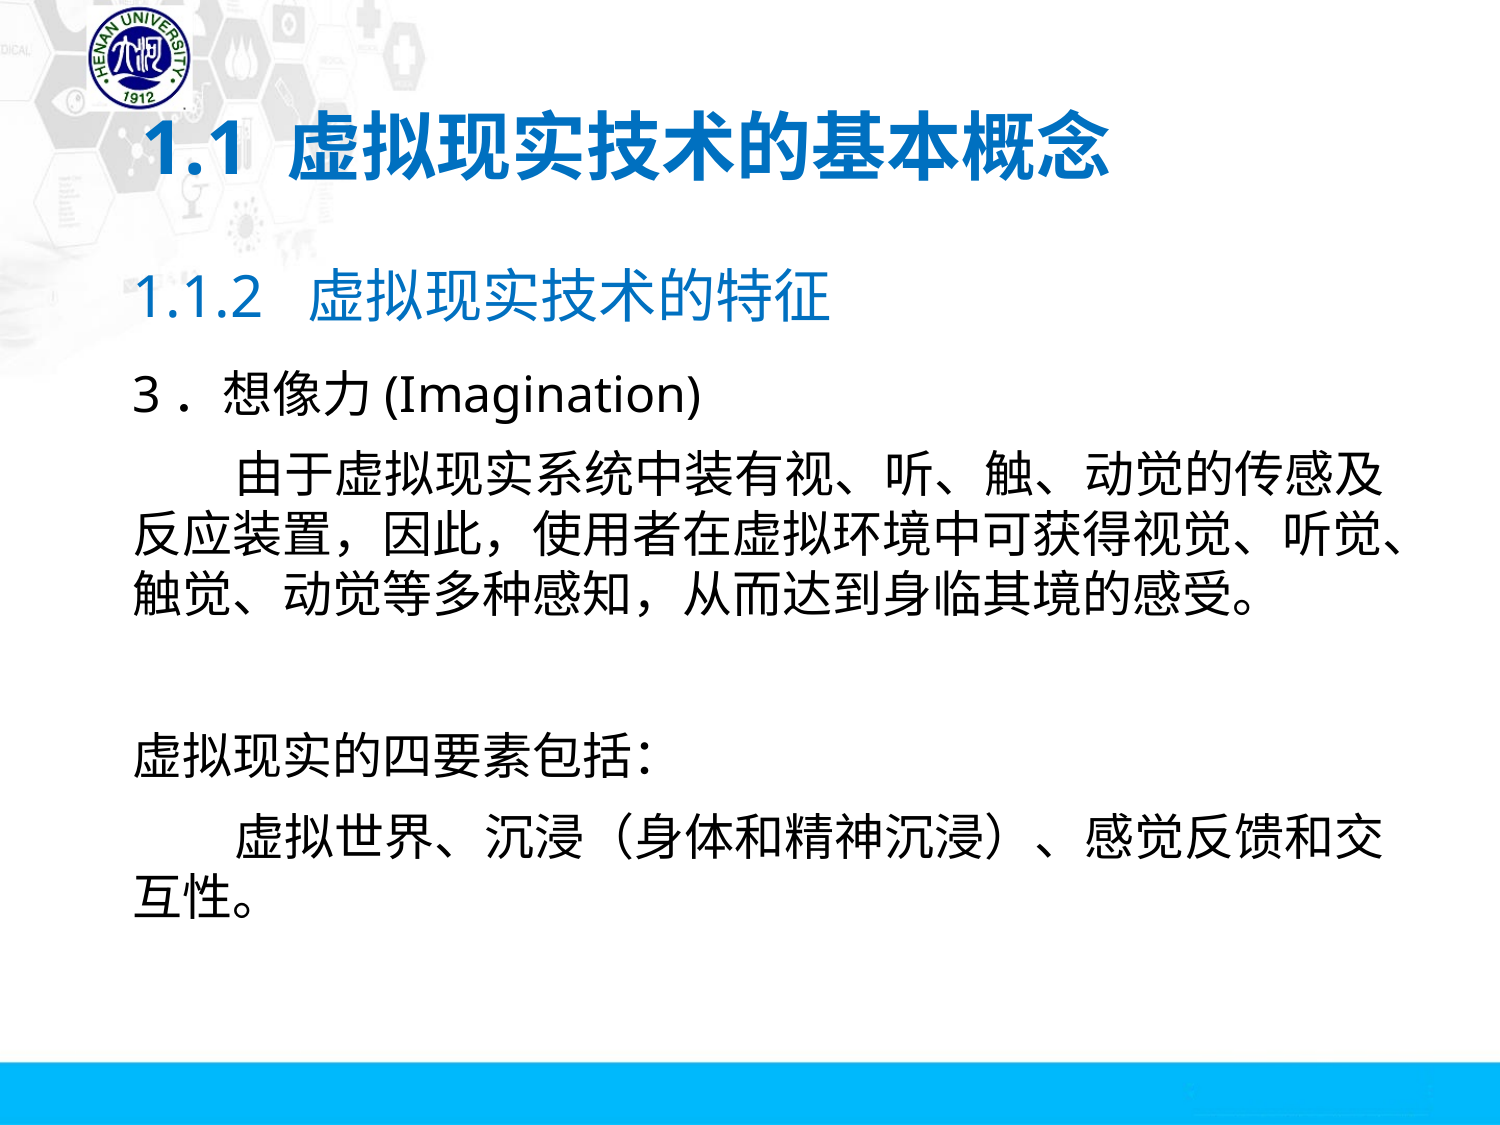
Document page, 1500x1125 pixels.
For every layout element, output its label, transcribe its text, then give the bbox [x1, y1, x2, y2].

title 1.1 虚拟现实技术的基本概念 [127, 140, 1472, 289]
list 1.1.2 虚拟现实技术的特征 3．想像力(Imagination) 由于虚拟现实系统中装有视、听、触、动觉的传感及反应装置，因此，使用者在虚拟环境中可获得视觉、听觉、触觉、动觉等多种感知，从而达到身临其境的感受。 虚拟现实的四要素包括： 虚拟世界、沉浸（身体和精神沉浸）、感觉反馈和交互性。 [117, 237, 1412, 968]
picture [0, 0, 1500, 1063]
